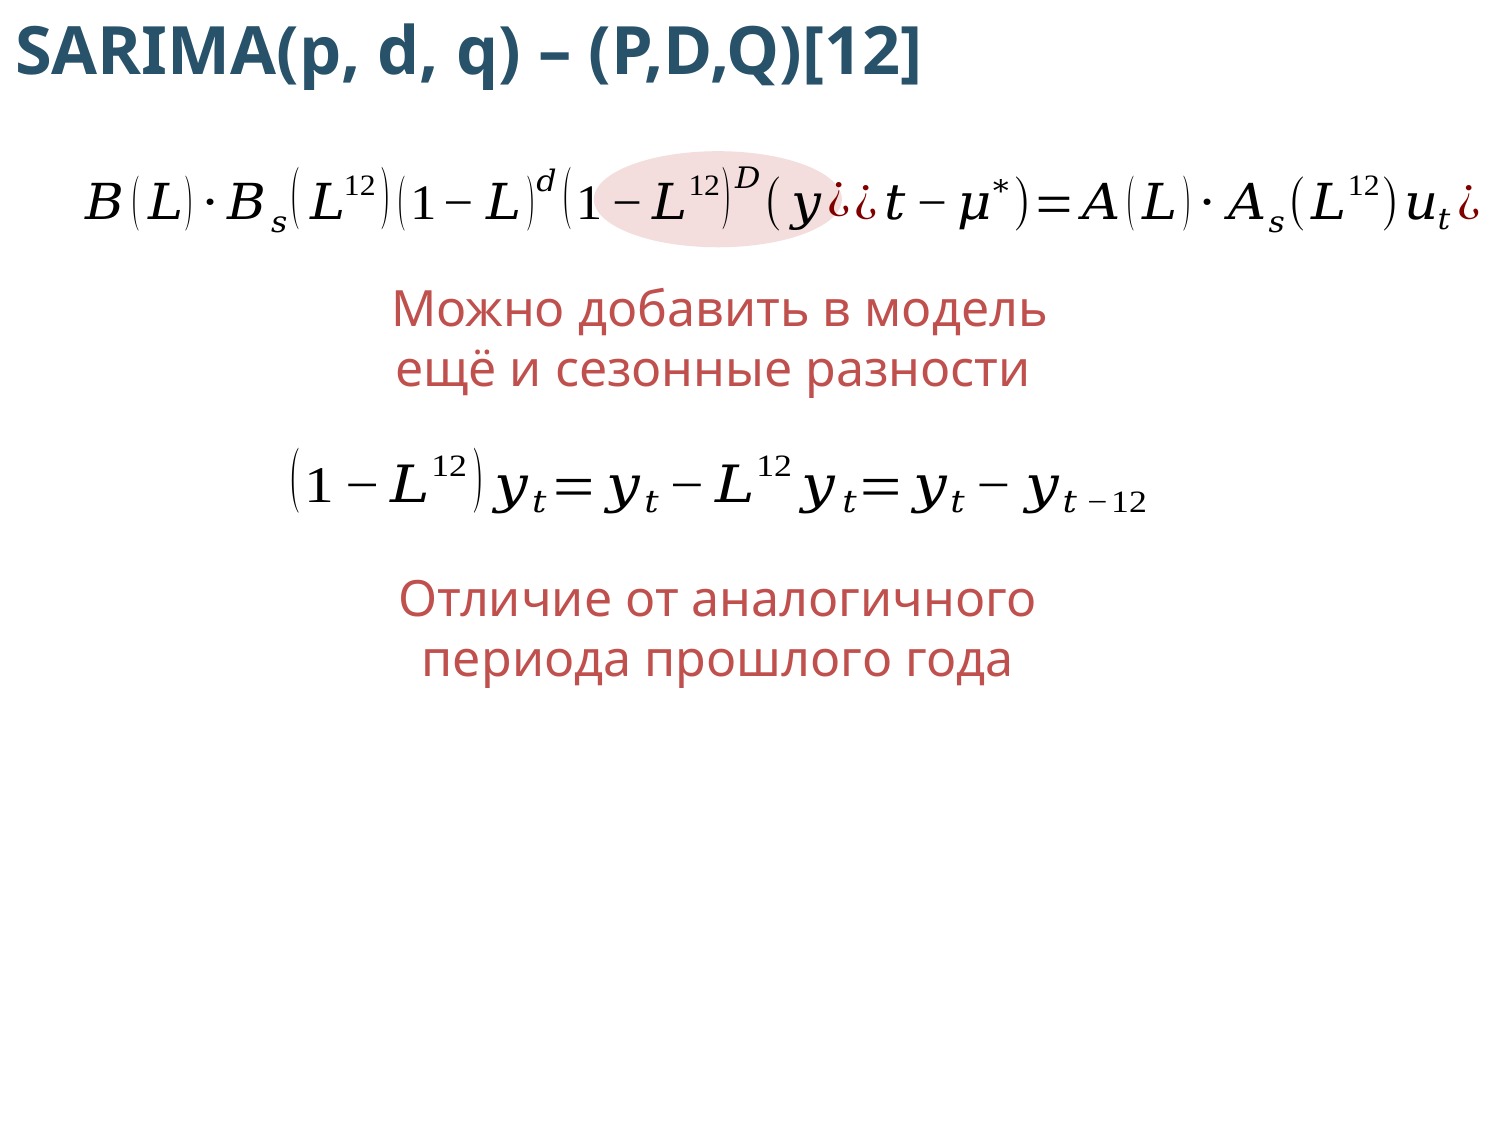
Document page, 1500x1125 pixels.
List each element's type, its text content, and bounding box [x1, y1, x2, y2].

text_box SARIMA(p, d, q) – (P,D,Q)[12] [0, 0, 1500, 96]
text_box Можно добавить в модель ещё и сезонные разности [366, 268, 1074, 404]
text_box Отличие от аналогичного периода прошлого года [364, 559, 1072, 695]
text_box [591, 149, 844, 250]
